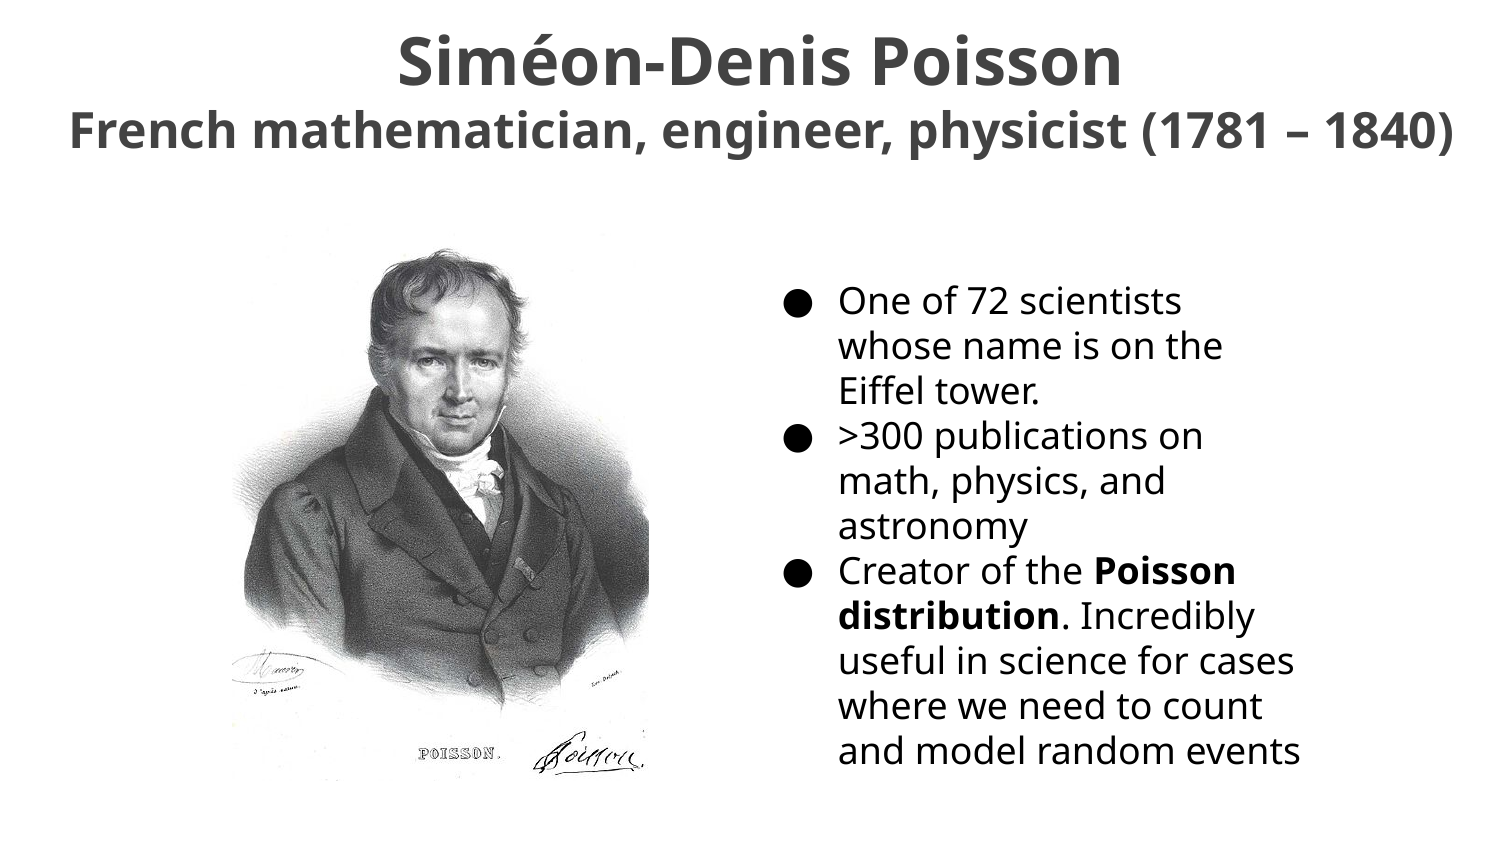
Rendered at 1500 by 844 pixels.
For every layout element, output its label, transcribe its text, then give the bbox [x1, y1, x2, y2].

text_box One of 72 scientists whose name is on the Eiffel tower. >300 publications on math, physics, and astronomy Creator of the Poisson distribution. Incredibly useful in science for cases where we need to count and model random events [747, 261, 1322, 329]
picture [231, 222, 649, 781]
title Siméon-Denis Poisson French mathematician, engineer, physicist (1781 – 1840) [11, 3, 1500, 98]
